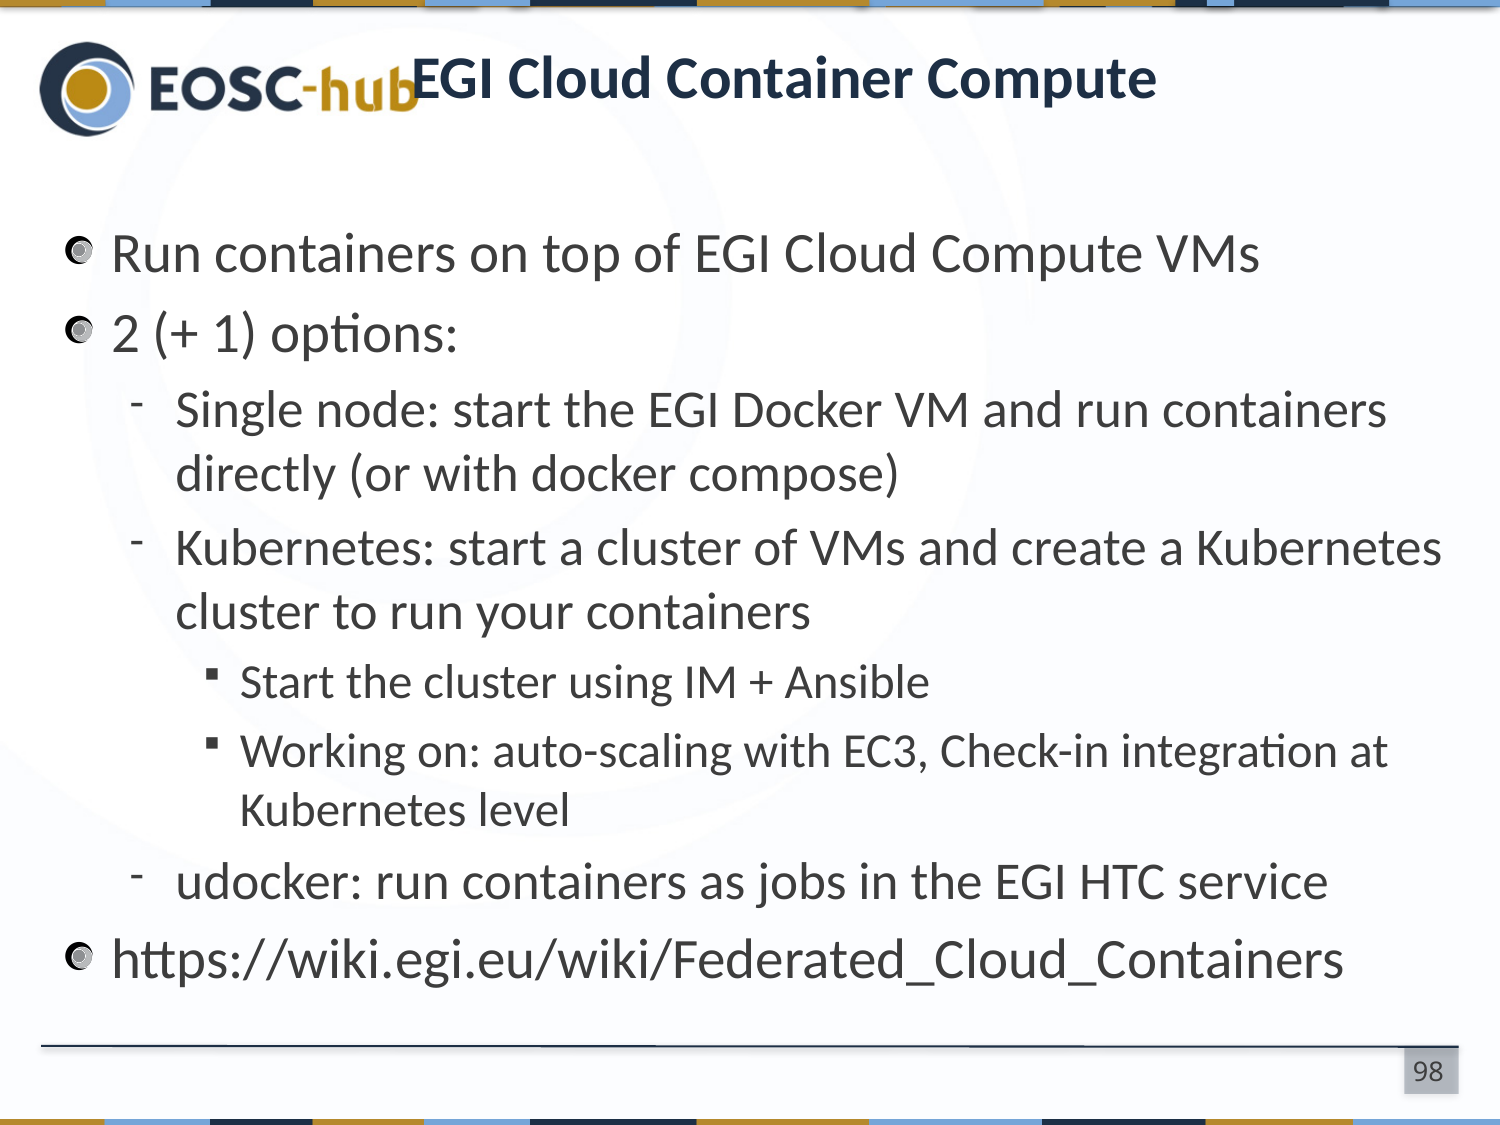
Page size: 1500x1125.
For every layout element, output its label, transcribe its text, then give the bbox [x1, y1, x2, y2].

title EGI Cloud Container Compute [396, 30, 1460, 120]
picture [0, 6, 1500, 1125]
list Run containers on top of EGI Cloud Compute VMs 2 (+ 1) options: Single node: start the EGI Docker VM and run containers directly (or with docker compose) Kubernetes: start a cluster of VMs and create a Kubernetes cluster to run your containers Start the cluster using IM + Ansible Working on: auto-scaling with EC3, Check-in integration at Kubernetes level udocker: run containers as jobs in the EGI HTC service https://wiki.egi.eu/wiki/Federated_Cloud_Containers [41, 208, 1459, 1005]
slide_number 98 [1074, 1046, 1459, 1094]
